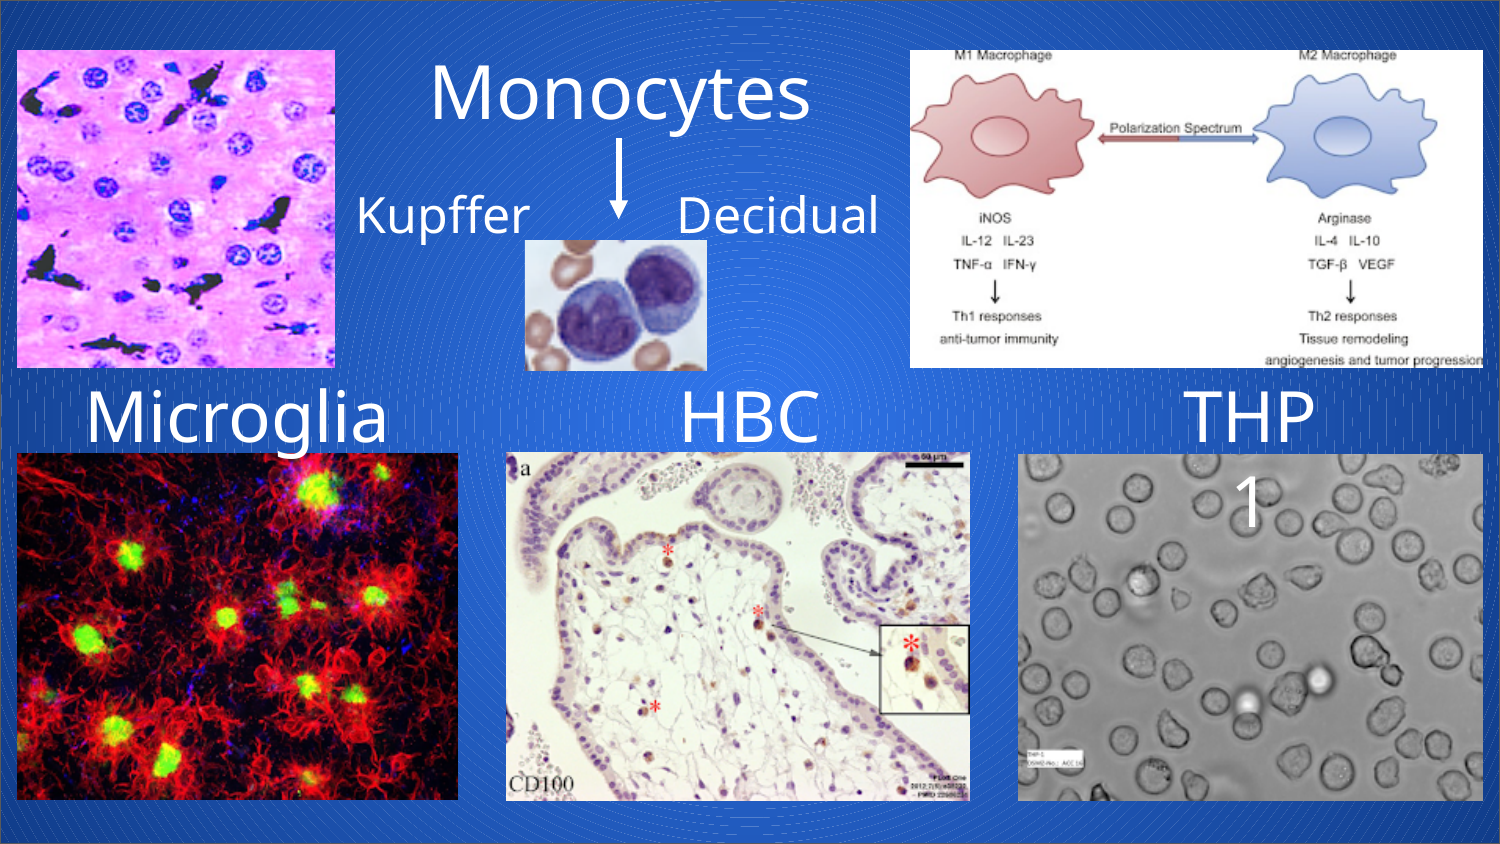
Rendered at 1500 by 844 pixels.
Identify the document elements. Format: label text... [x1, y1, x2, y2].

subtitle HBC [647, 356, 853, 451]
picture [17, 50, 335, 368]
subtitle Monocytes [334, 29, 907, 111]
text_box [0, 0, 1500, 844]
subtitle THP1 [1148, 376, 1353, 452]
subtitle Kupffer [339, 168, 553, 250]
subtitle Decidual [647, 168, 904, 250]
picture [524, 240, 708, 371]
subtitle Microglia [17, 356, 458, 452]
picture [506, 452, 970, 801]
picture [17, 453, 458, 800]
picture [909, 50, 1483, 368]
picture [1018, 453, 1483, 801]
